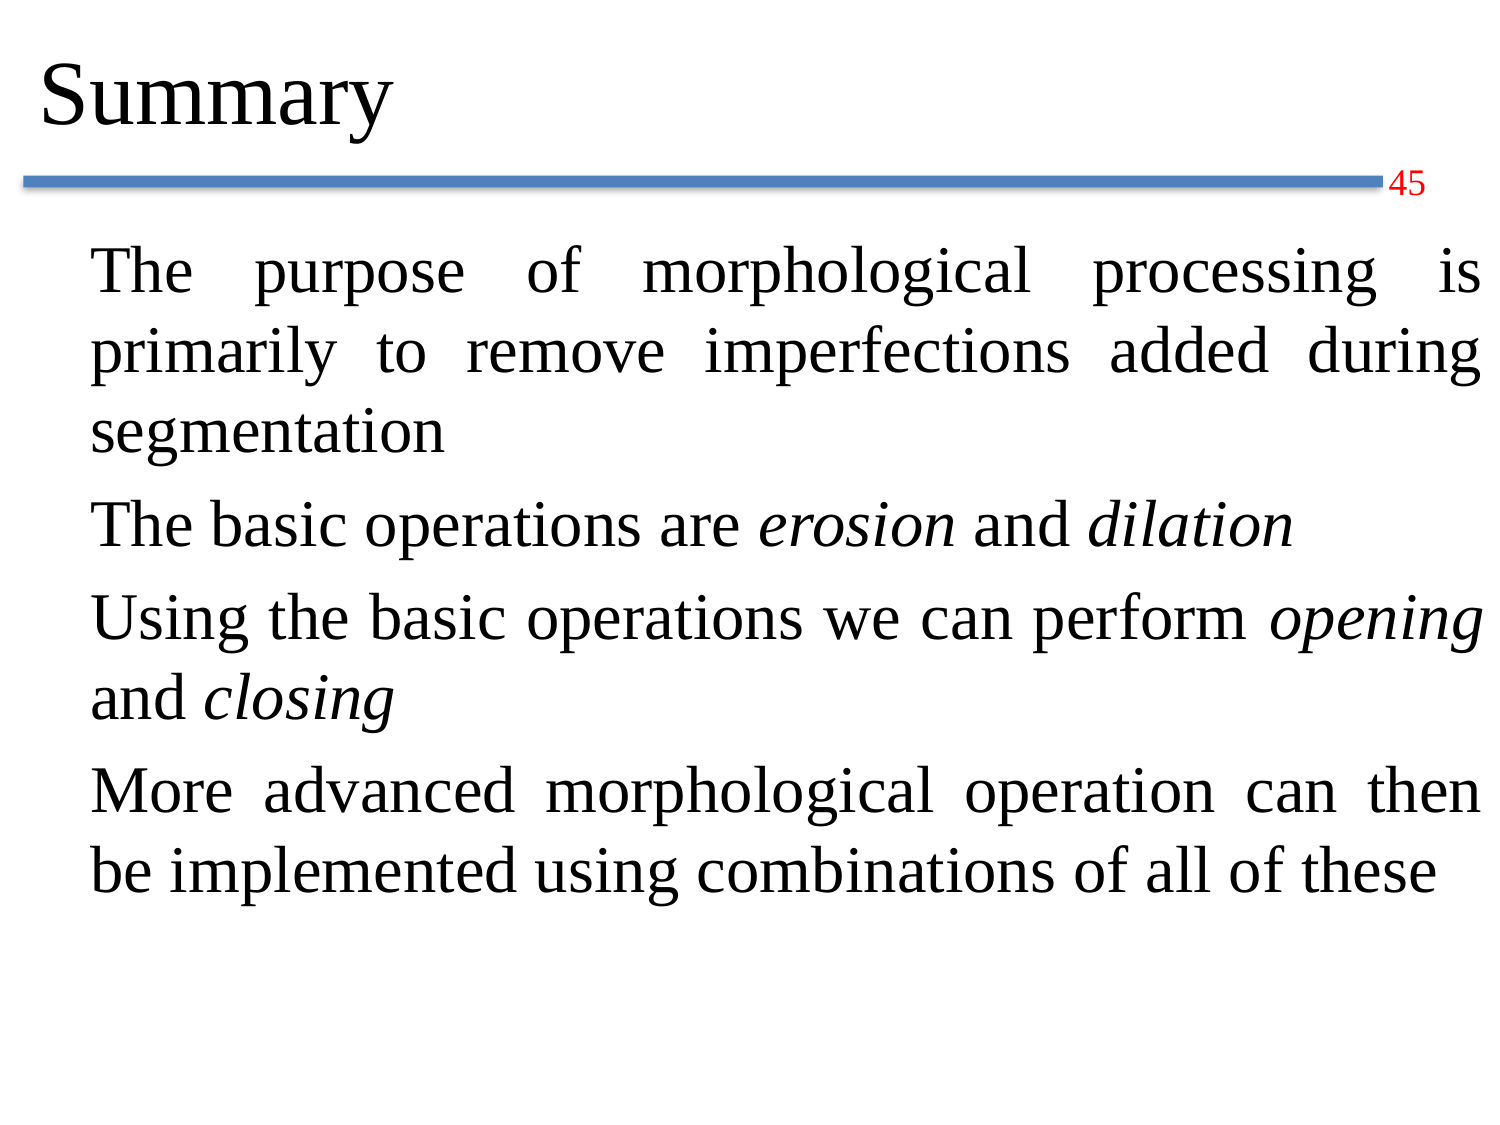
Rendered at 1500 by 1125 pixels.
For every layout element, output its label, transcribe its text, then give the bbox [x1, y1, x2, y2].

list The purpose of morphological processing is primarily to remove imperfections added during segmentation The basic operations are erosion and dilation Using the basic operations we can perform opening and closing More advanced morphological operation can then be implemented using combinations of all of these [75, 218, 1500, 1125]
title Summary [23, 11, 1254, 164]
